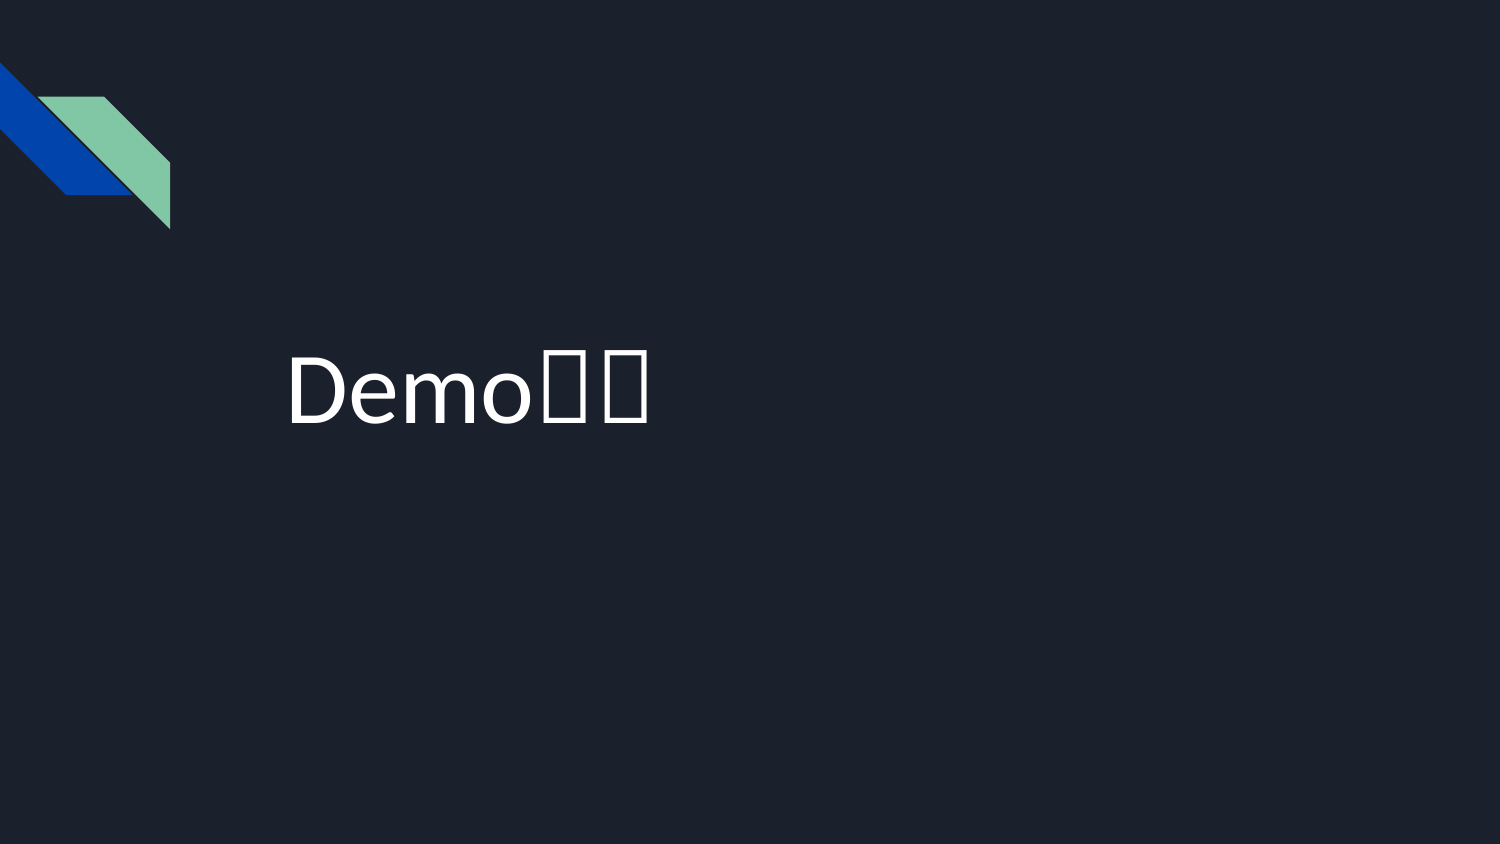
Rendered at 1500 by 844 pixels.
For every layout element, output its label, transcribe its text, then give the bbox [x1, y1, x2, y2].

list Demo [246, 297, 1254, 547]
